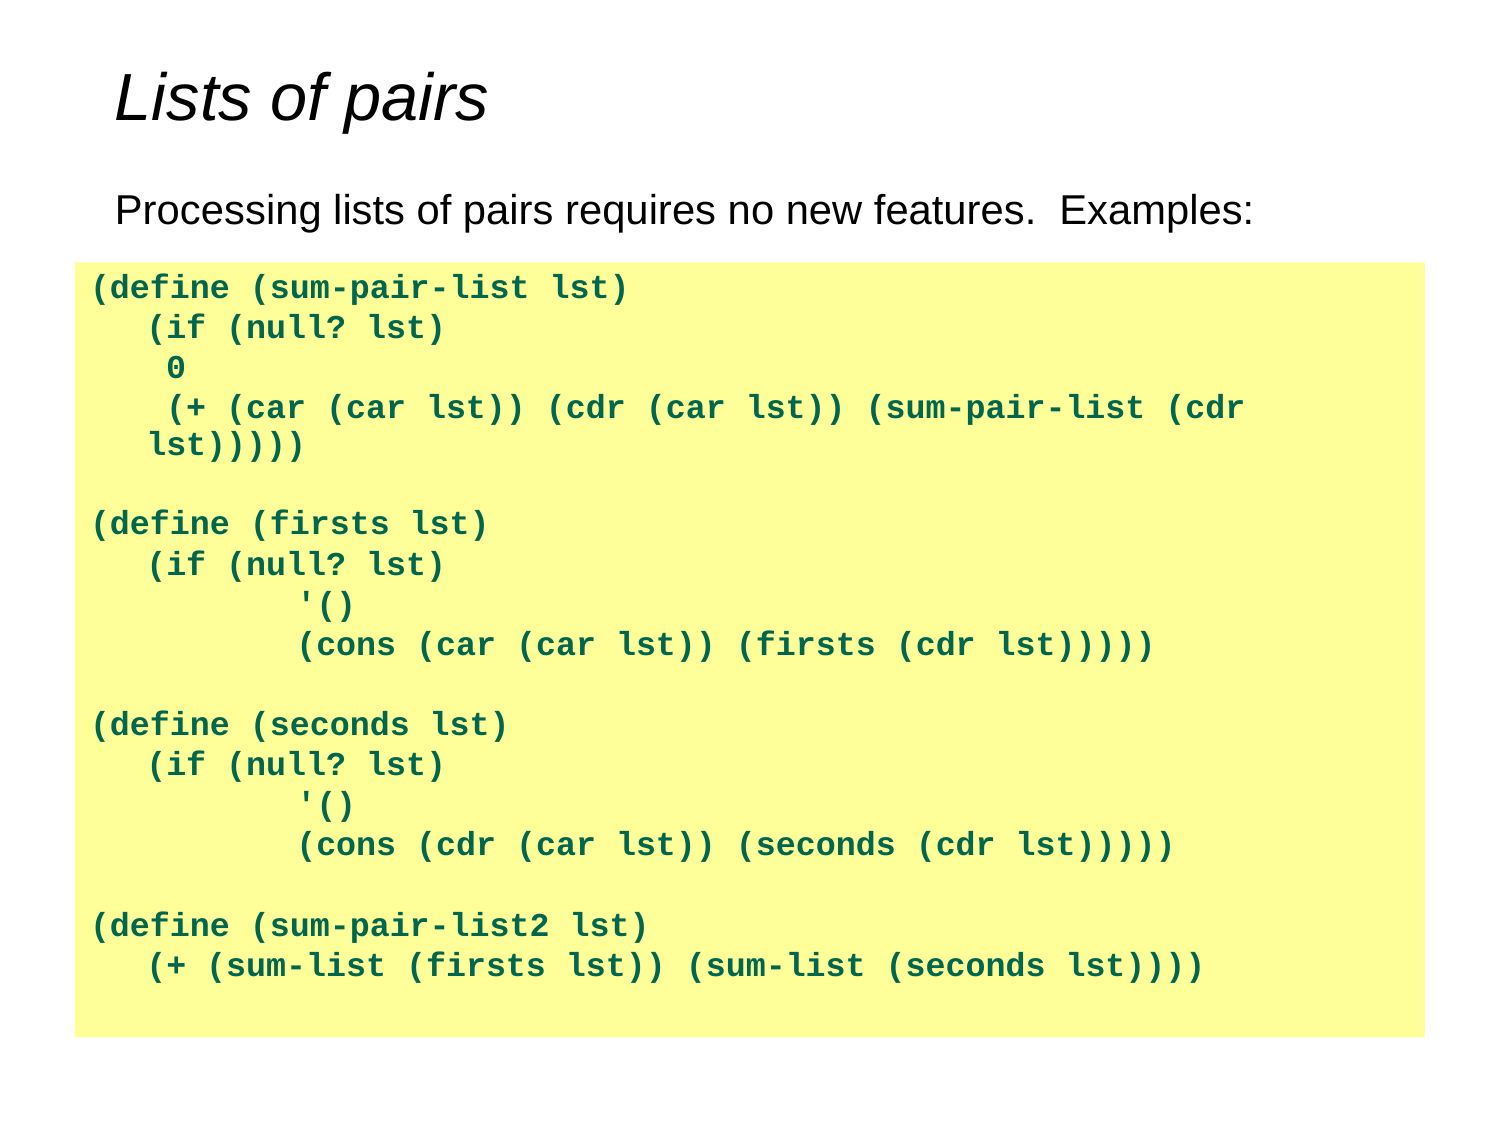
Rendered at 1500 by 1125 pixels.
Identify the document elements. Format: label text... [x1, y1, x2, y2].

text_box (define (sum-pair-list lst) (if (null? lst) 0 (+ (car (car lst)) (cdr (car lst)) (sum-pair-list (cdr lst))))) (define (firsts lst) (if (null? lst) '() (cons (car (car lst)) (firsts (cdr lst))))) (define (seconds lst) (if (null? lst) '() (cons (cdr (car lst)) (seconds (cdr lst))))) (define (sum-pair-list2 lst) (+ (sum-list (firsts lst)) (sum-list (seconds lst)))) [74, 262, 1425, 1038]
title Lists of pairs [99, 24, 1376, 163]
list Processing lists of pairs requires no new features. Examples: [99, 174, 1376, 251]
